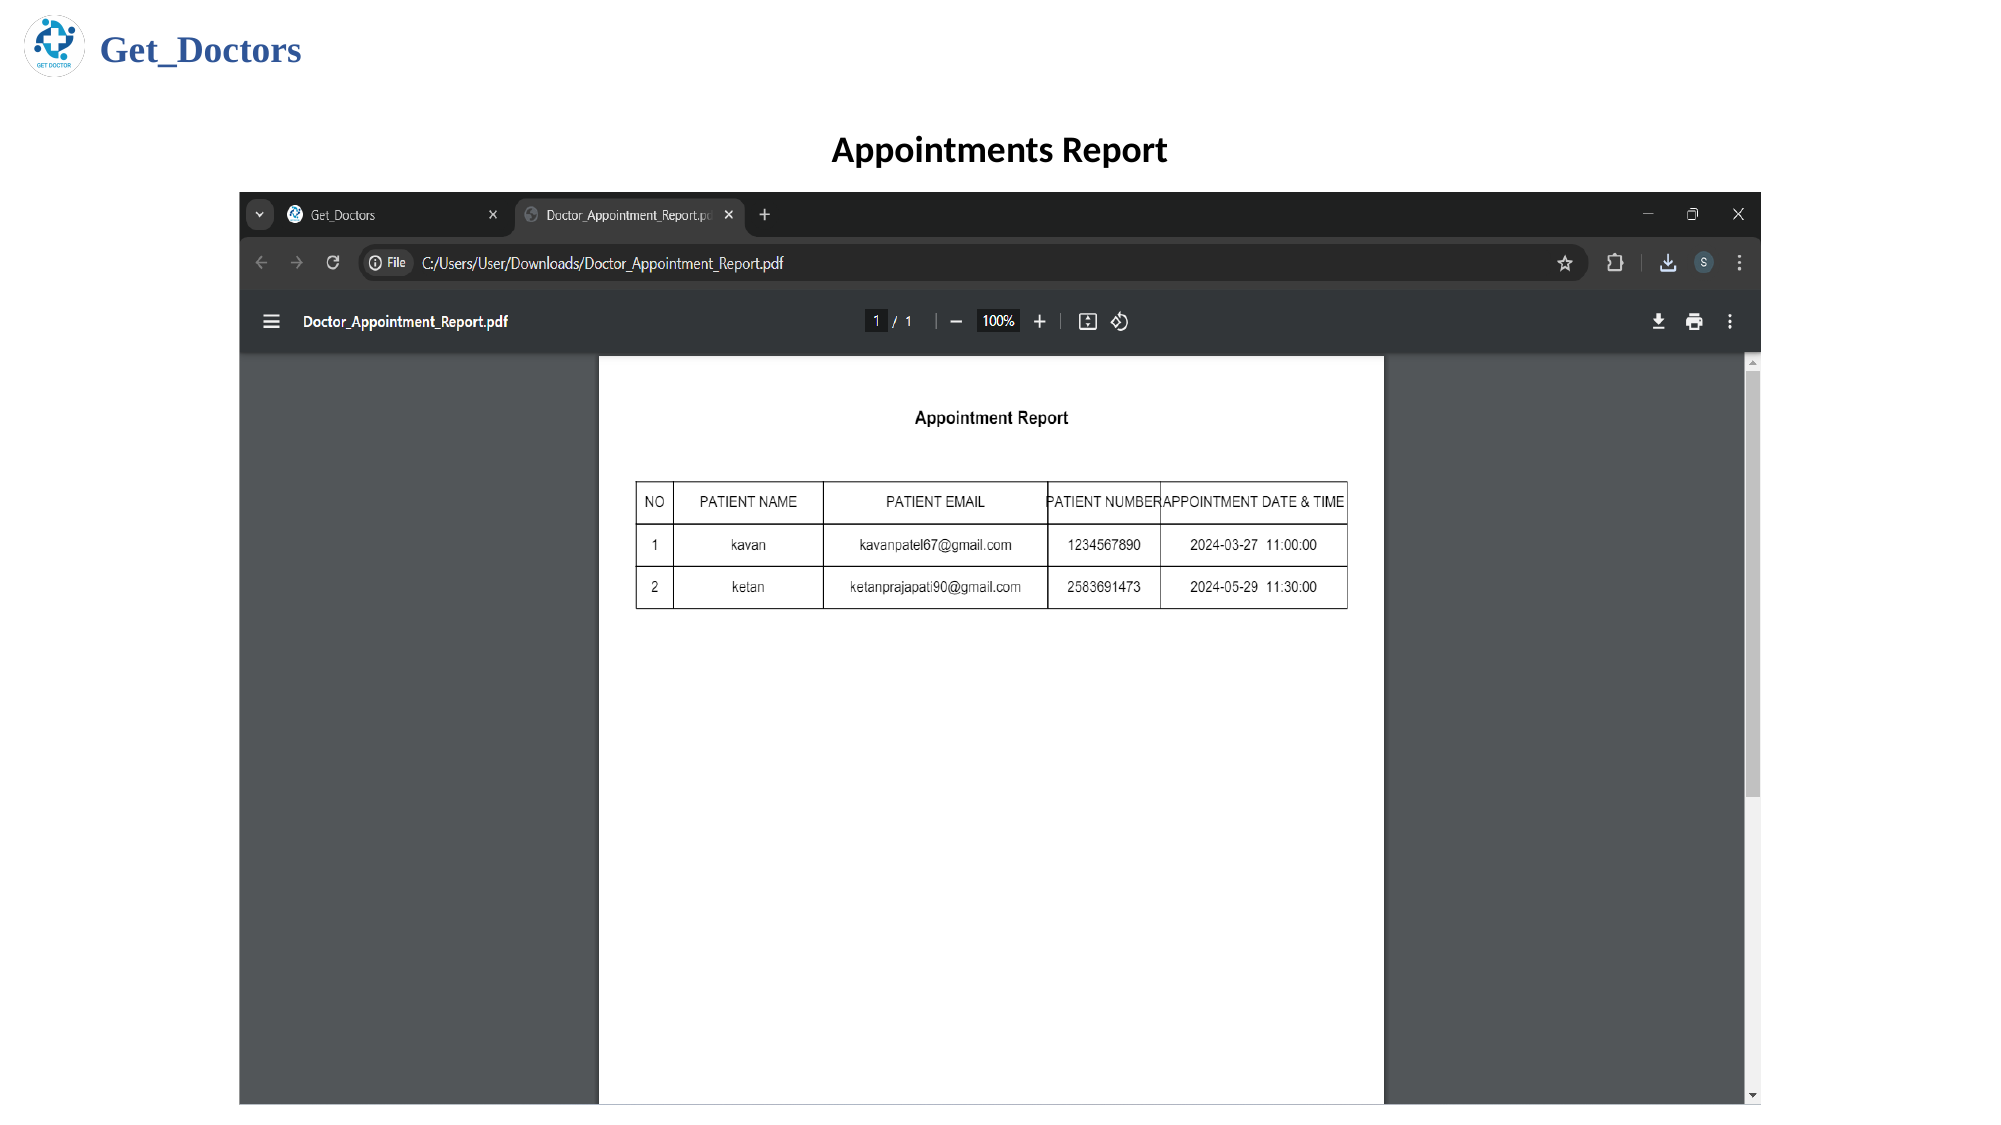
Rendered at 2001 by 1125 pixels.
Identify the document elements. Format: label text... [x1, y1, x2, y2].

picture [24, 15, 85, 77]
text_box Appointments Report [709, 117, 1291, 178]
picture [236, 188, 1764, 1108]
text_box Get_Doctors [85, 17, 434, 77]
